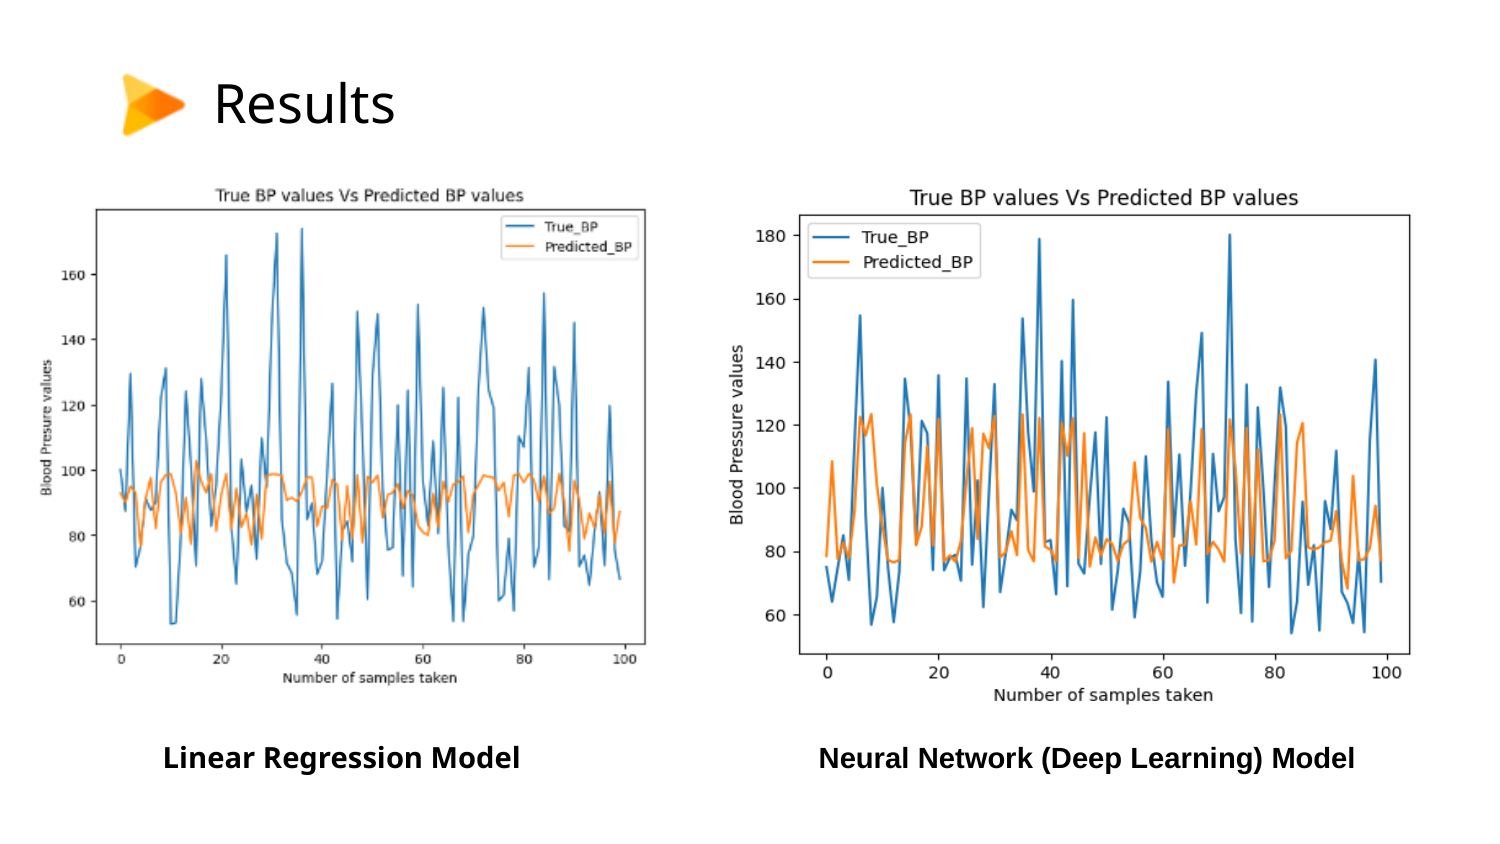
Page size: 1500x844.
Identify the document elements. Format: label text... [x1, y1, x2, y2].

text_box Neural Network (Deep Learning) Model [803, 728, 1413, 790]
picture [97, 55, 199, 147]
text_box Linear Regression Model [147, 724, 592, 781]
picture [15, 154, 1452, 720]
text_box Results [198, 53, 1059, 149]
